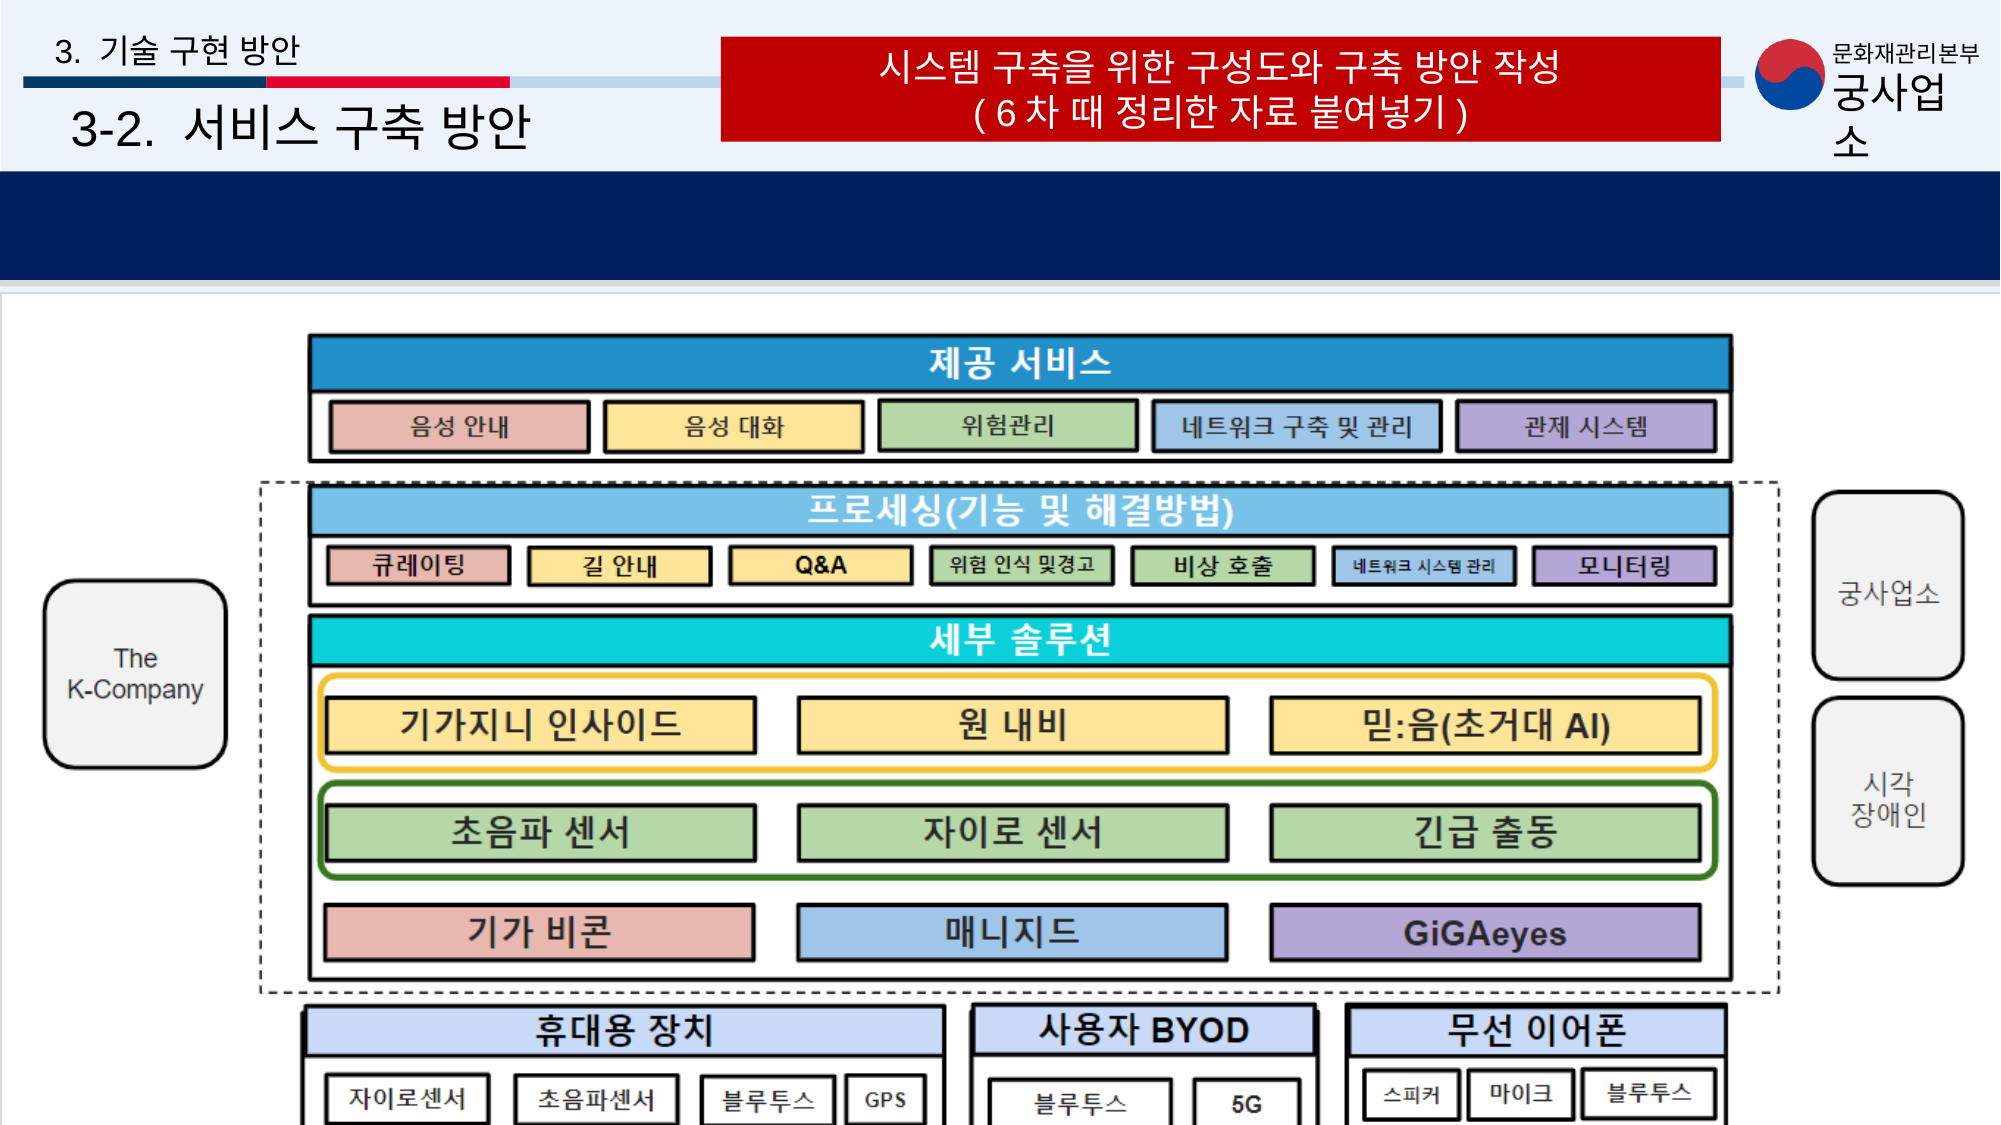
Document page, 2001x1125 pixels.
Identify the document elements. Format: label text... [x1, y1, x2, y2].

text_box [23, 76, 1745, 89]
picture [1, 293, 2000, 1125]
text_box 시스템 구축을 위한 구성도와 구축 방안 작성 ( 6차 때 정리한 자료 붙여넣기) [720, 99, 1721, 142]
text_box 시스템 구축을 위한 구성도와 구축 방안 작성 ( 6차 때 정리한 자료 붙여넣기) [720, 36, 1721, 73]
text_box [1754, 31, 2000, 126]
text_box 3-2. 서비스 구축 방안 [55, 99, 807, 164]
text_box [0, 171, 2000, 287]
text_box [0, 0, 2000, 168]
text_box 3. 기술 구현 방안 [39, 22, 502, 73]
